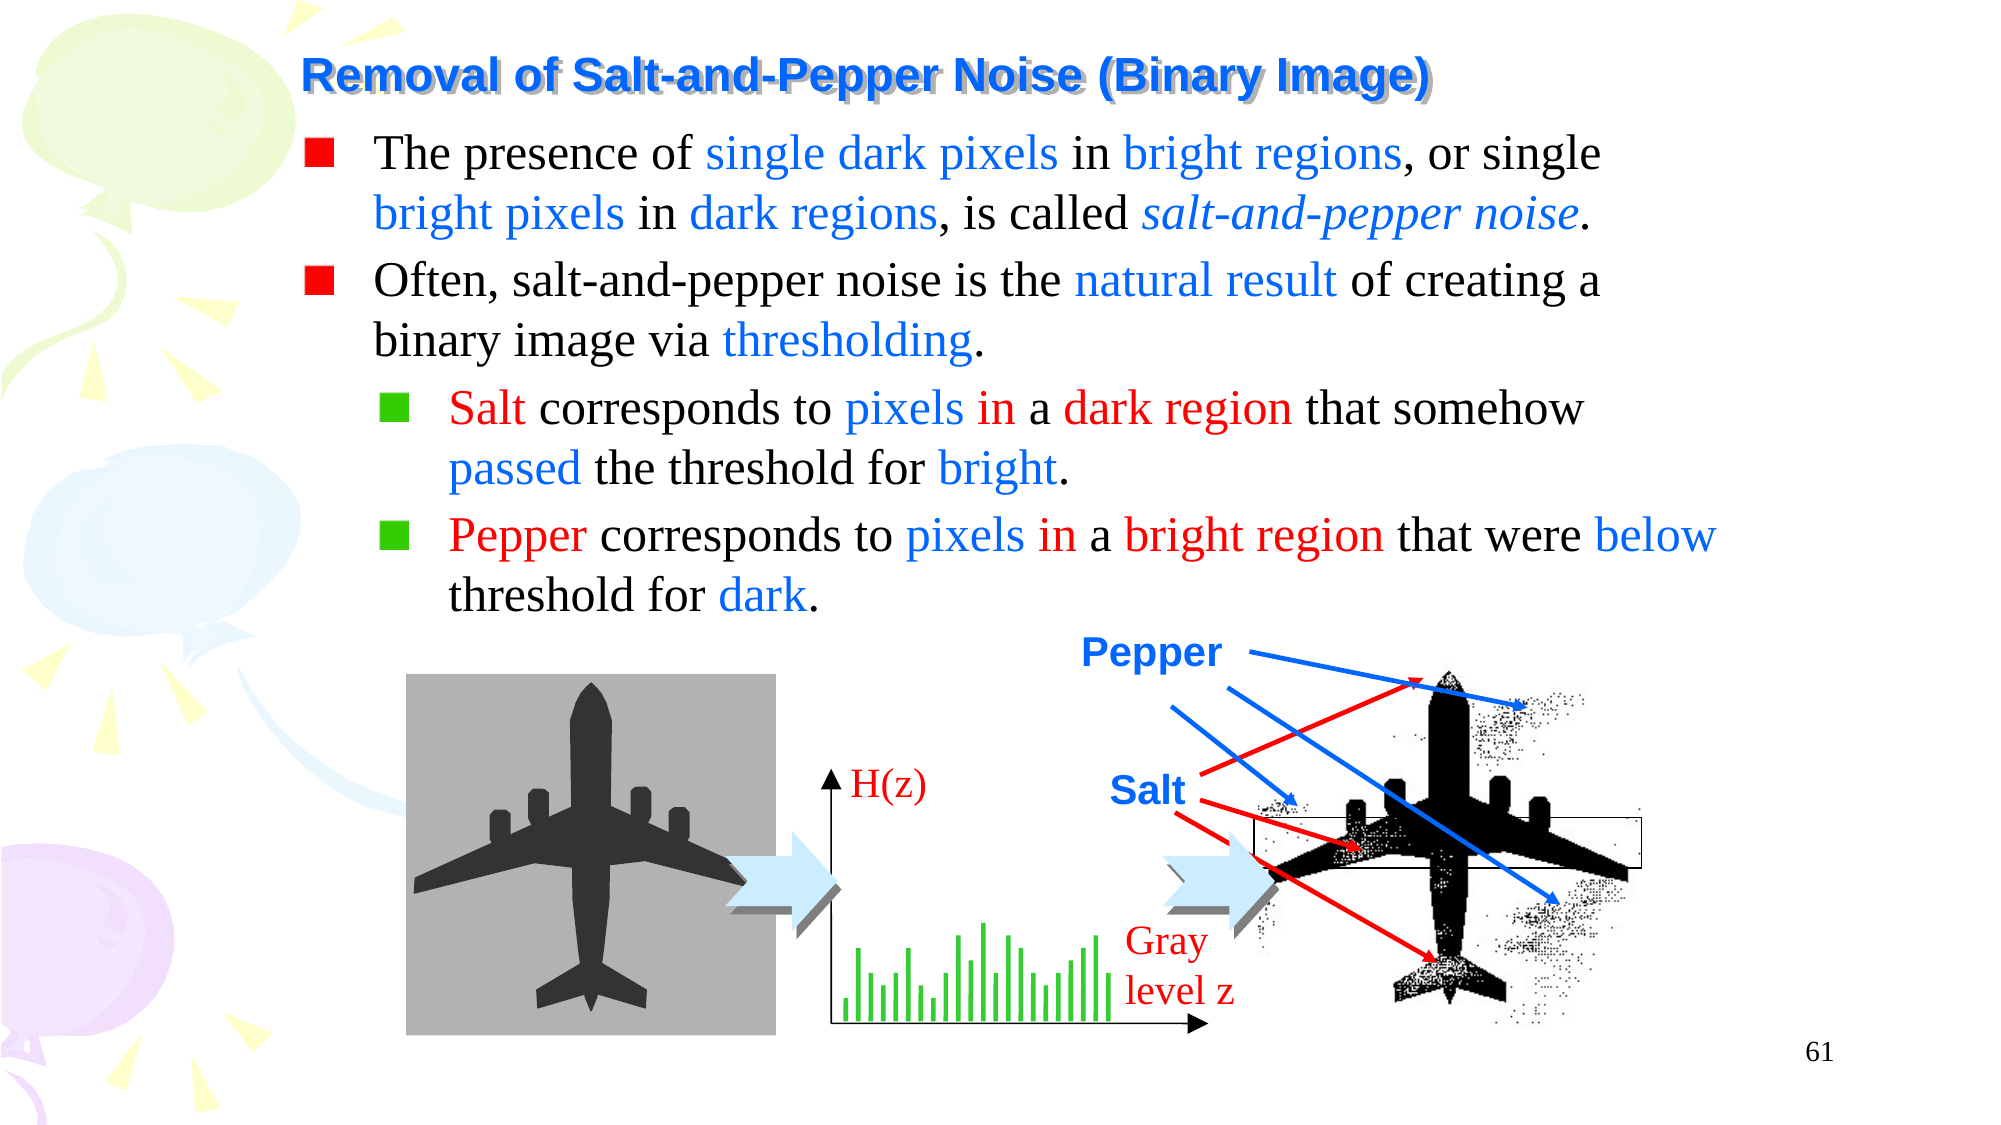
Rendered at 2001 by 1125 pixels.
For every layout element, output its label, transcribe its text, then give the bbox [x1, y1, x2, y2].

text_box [1074, 624, 1561, 905]
picture [298, 259, 334, 295]
picture [298, 131, 334, 167]
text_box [405, 673, 777, 1036]
picture [373, 386, 409, 422]
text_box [830, 755, 1248, 1024]
picture [373, 514, 409, 550]
slide_number 61 [1433, 1024, 1851, 1101]
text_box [1087, 914, 1438, 963]
text_box [781, 831, 825, 932]
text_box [1253, 662, 1642, 1029]
text_box The presence of single dark pixels in bright regions, or single bright pixels in dark regions, is called salt‑and‑pepper noise. Often, salt‑and‑pepper noise is the natural result of creating a binary image via thresholding. Salt corresponds to pixels in a dark region that somehow passed the threshold for bright. Pepper corresponds to pixels in a bright region that were below threshold for dark. [298, 119, 1718, 622]
text_box Removal of Salt-and-Pepper Noise (Binary Image) [287, 24, 1463, 105]
